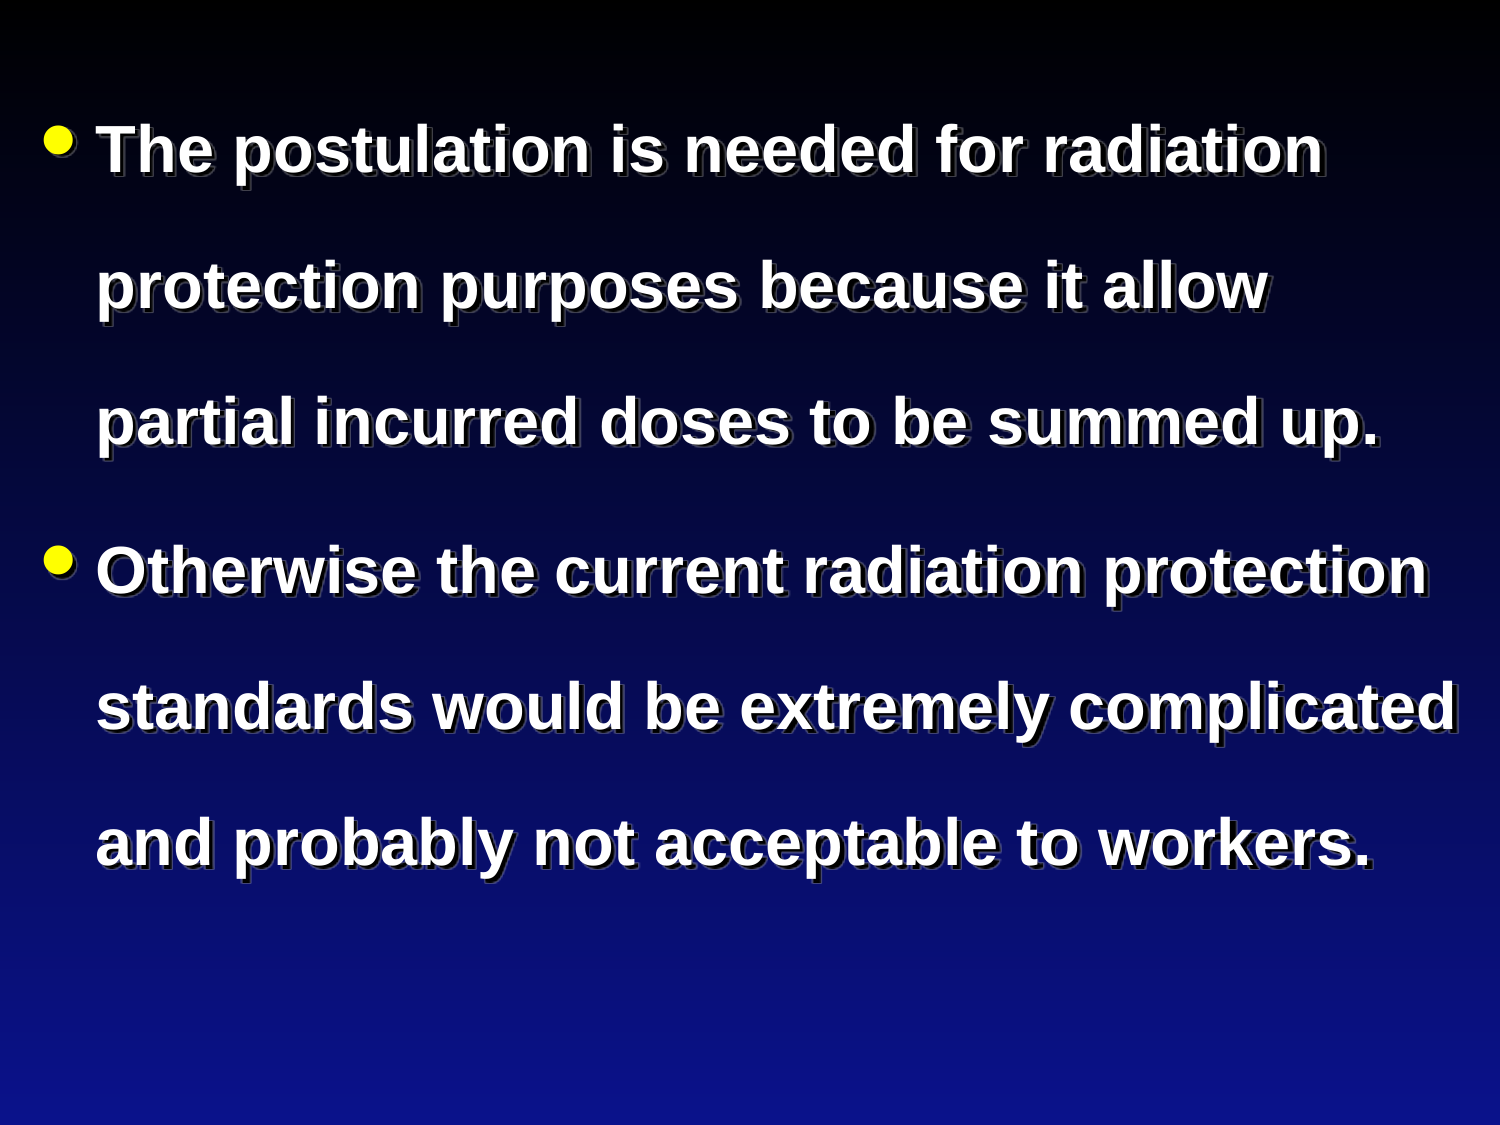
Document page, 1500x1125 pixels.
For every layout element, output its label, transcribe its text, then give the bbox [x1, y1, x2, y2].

list The postulation is needed for radiation protection purposes because it allow partial incurred doses to be summed up. Otherwise the current radiation protection standards would be extremely complicated and probably not acceptable to workers. [24, 42, 1476, 1091]
